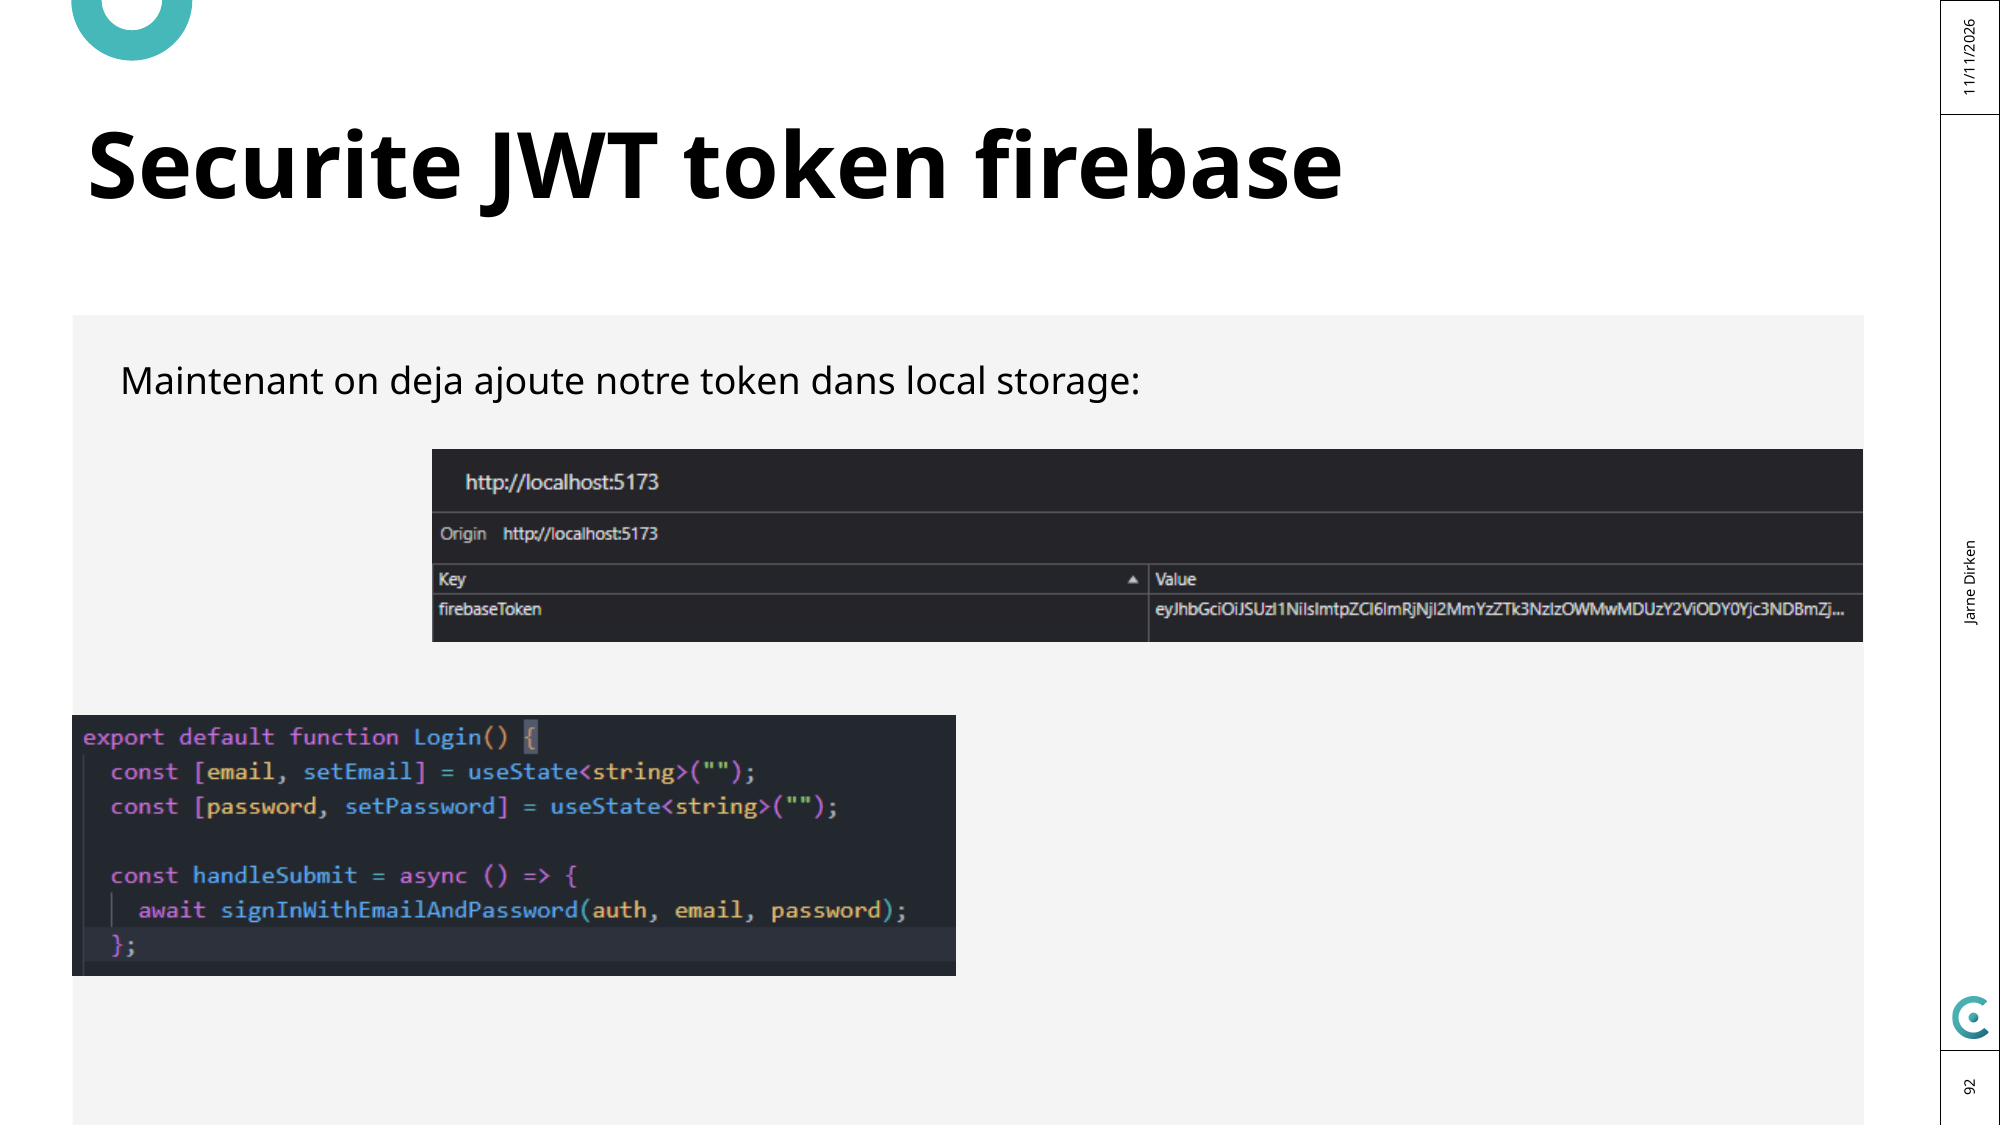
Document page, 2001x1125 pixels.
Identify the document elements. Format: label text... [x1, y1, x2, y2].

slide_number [1940, 0, 2000, 114]
footer Jarne Dirken [1940, 114, 2000, 1050]
slide_number 92 [1940, 1050, 2000, 1125]
list Maintenant on deja ajoute notre token dans local storage: [72, 315, 1863, 1050]
picture [72, 715, 956, 976]
picture [432, 449, 1863, 642]
title Securite JWT token firebase [72, 59, 1863, 278]
